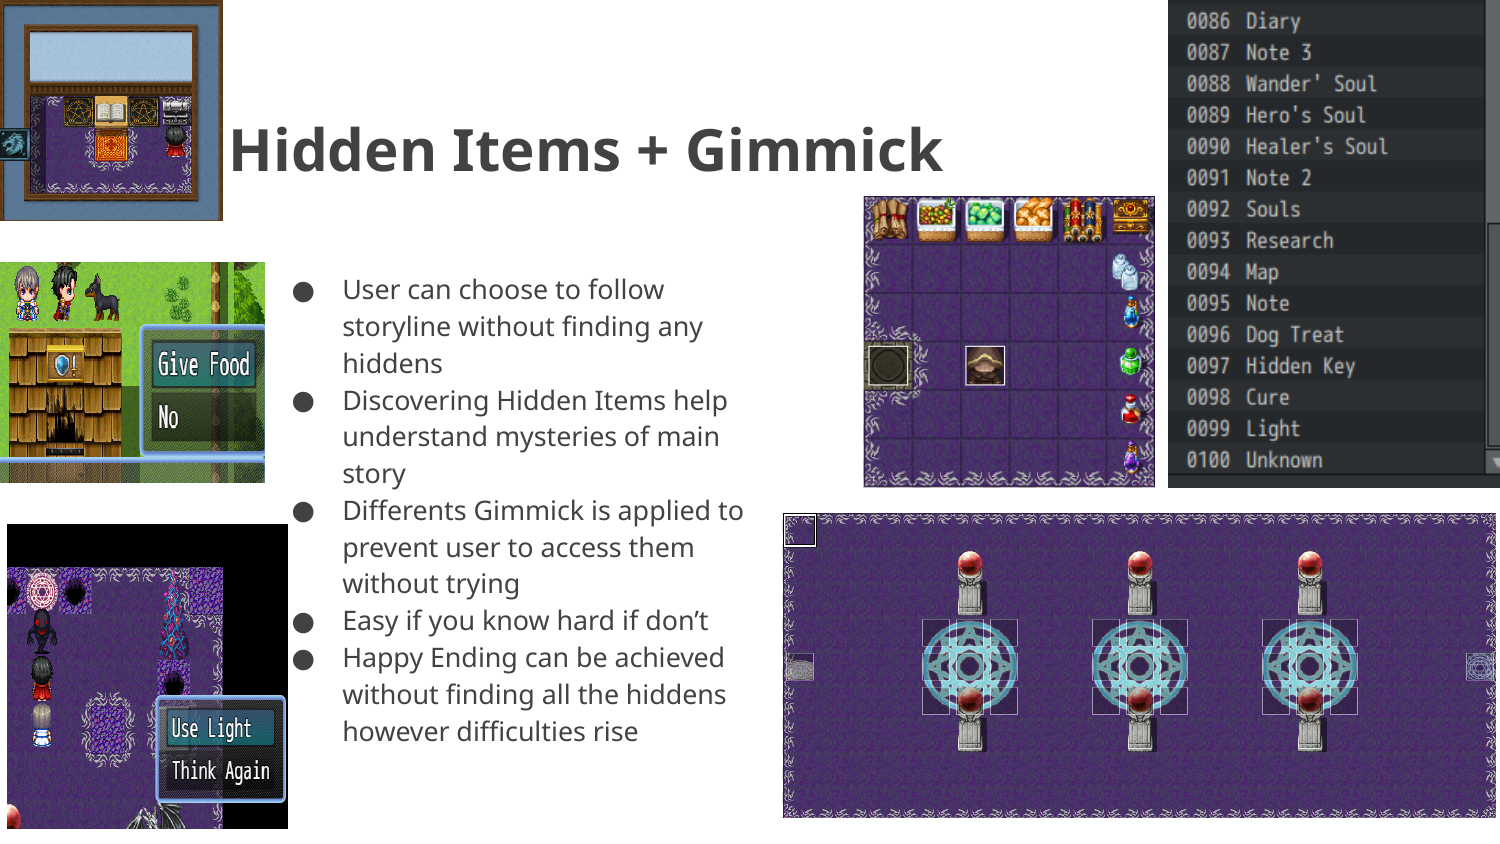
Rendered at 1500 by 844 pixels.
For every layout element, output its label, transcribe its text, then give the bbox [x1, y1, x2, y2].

picture [1168, 0, 1500, 488]
picture [863, 196, 1155, 488]
picture [782, 513, 1496, 818]
list User can choose to follow storyline without finding any hiddens Discovering Hidden Items help understand mysteries of main story Differents Gimmick is applied to prevent user to access them without trying Easy if you know hard if don’t Happy Ending can be achieved without finding all the hiddens however difficulties rise [252, 253, 777, 763]
picture [0, 0, 223, 221]
title Hidden Items + Gimmick [213, 98, 1163, 263]
picture [7, 524, 288, 829]
picture [0, 262, 265, 483]
